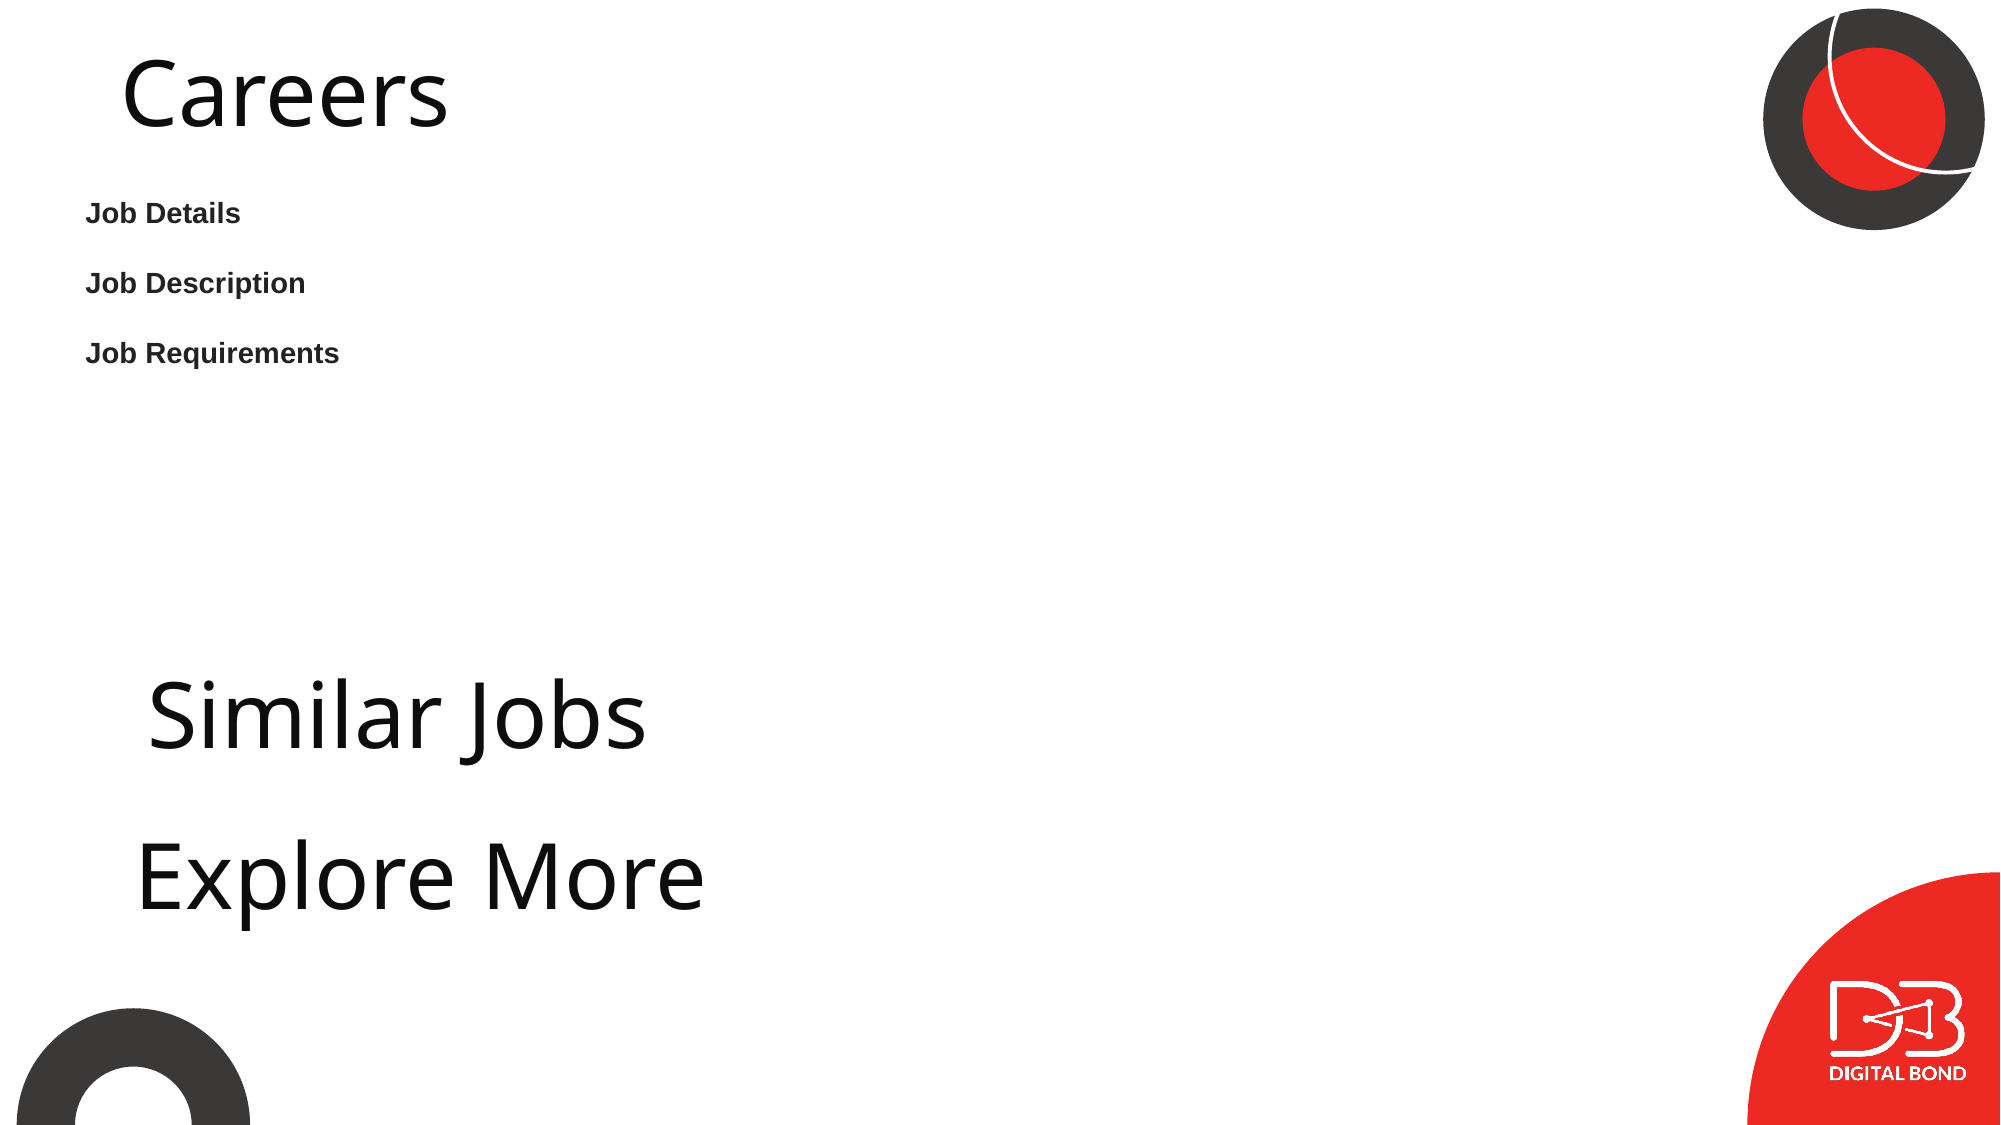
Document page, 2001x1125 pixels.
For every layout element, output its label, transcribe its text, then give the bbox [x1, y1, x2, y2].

text_box Job Details Job Description Job Requirements [70, 187, 573, 447]
picture [1747, 917, 2000, 1125]
text_box Similar Jobs [132, 649, 664, 774]
text_box Explore More [120, 810, 724, 936]
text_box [1763, 0, 2000, 231]
text_box [1856, 872, 2000, 917]
text_box Careers [105, 27, 467, 152]
text_box [15, 1007, 252, 1125]
